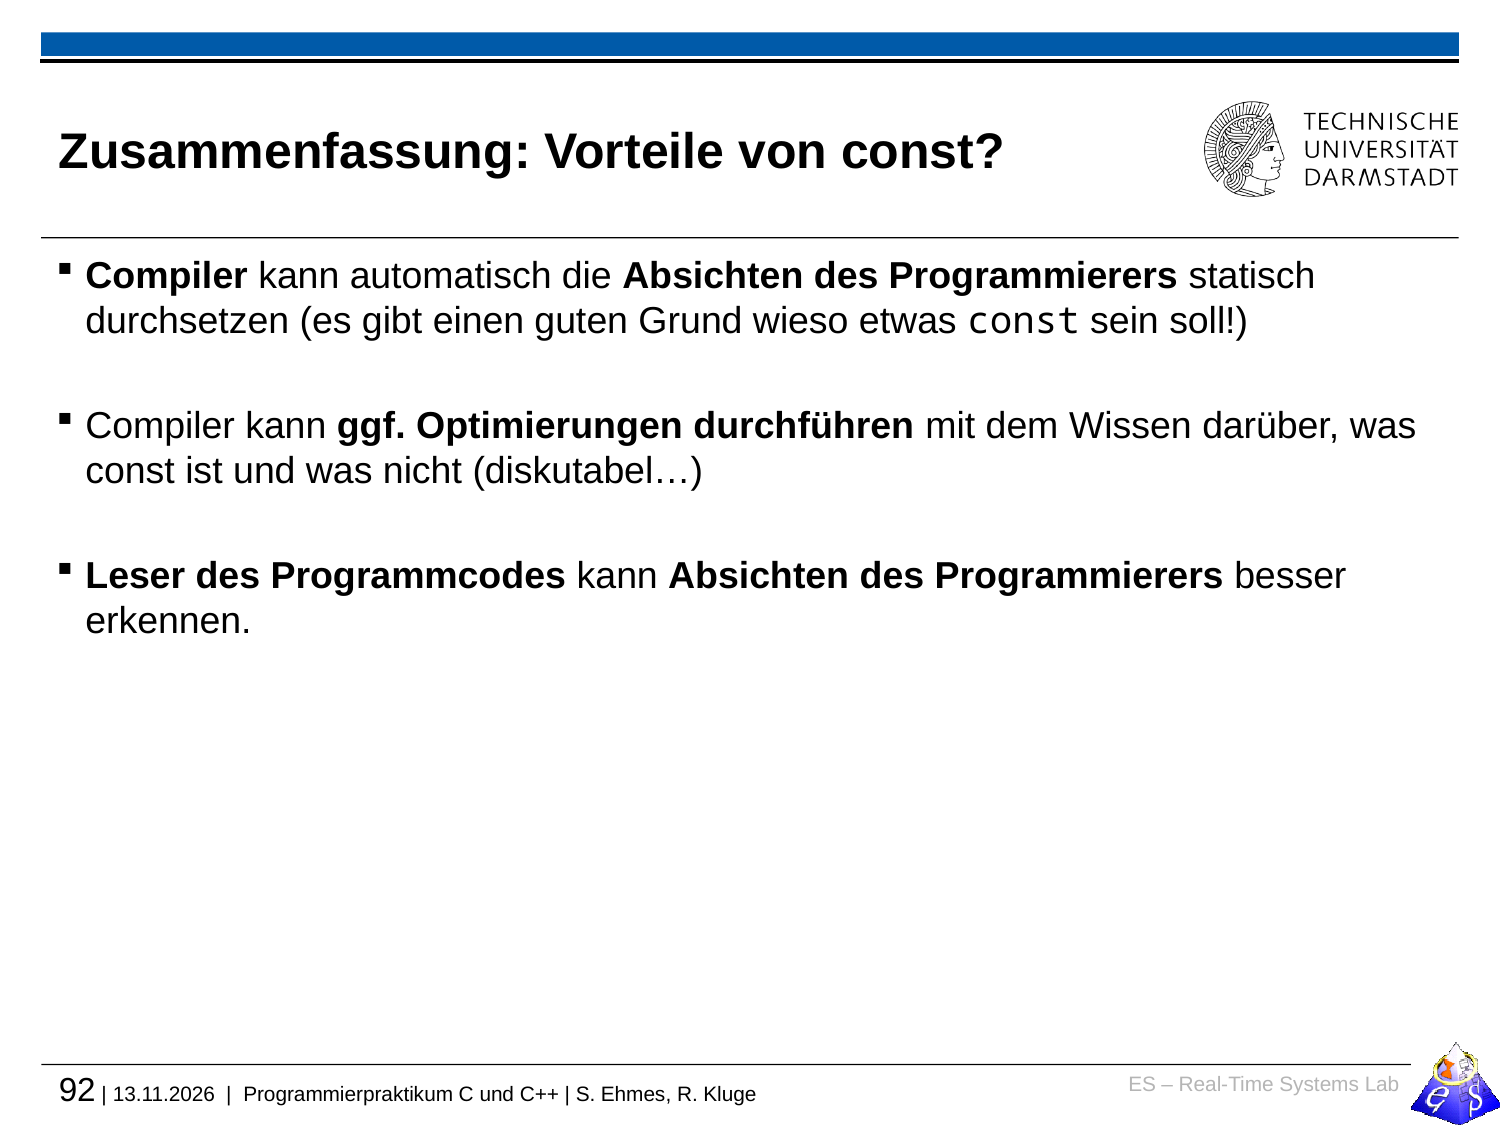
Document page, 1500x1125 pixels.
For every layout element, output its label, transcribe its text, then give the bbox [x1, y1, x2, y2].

picture [1187, 84, 1483, 214]
title Zusammenfassung: Vorteile von const? [58, 80, 1187, 218]
picture [1411, 1041, 1500, 1125]
list Compiler kann automatisch die Absichten des Programmierers statisch durchsetzen (es gibt einen guten Grund wieso etwas const sein soll!) Compiler kann ggf. Optimierungen durchführen mit dem Wissen darüber, was const ist und was nicht (diskutabel…) Leser des Programmcodes kann Absichten des Programmierers besser erkennen. [41, 243, 1459, 1059]
